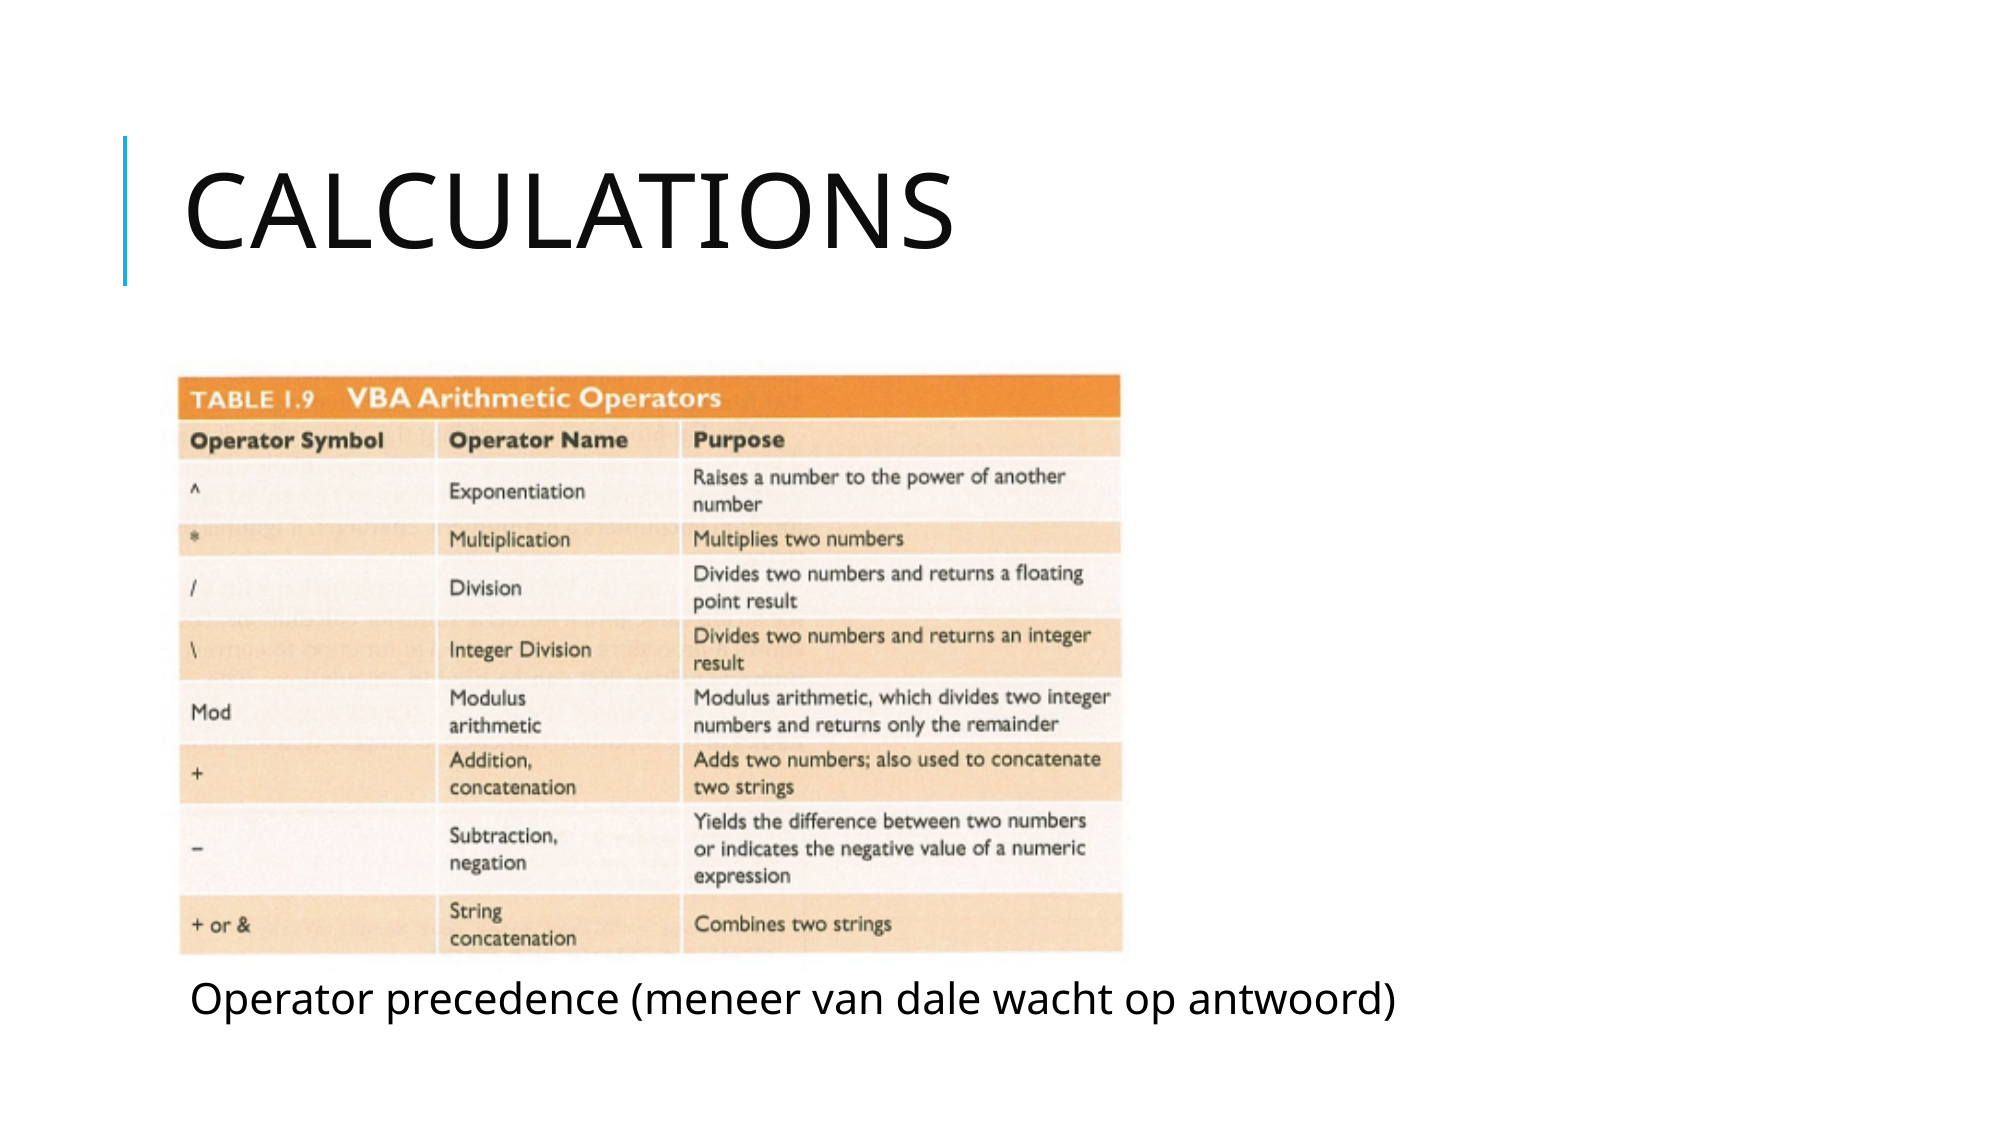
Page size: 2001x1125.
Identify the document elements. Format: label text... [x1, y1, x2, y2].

title calculations [168, 96, 1763, 342]
picture [159, 359, 1130, 972]
list Operator precedence (meneer van dale wacht op antwoord) [168, 375, 1763, 1035]
